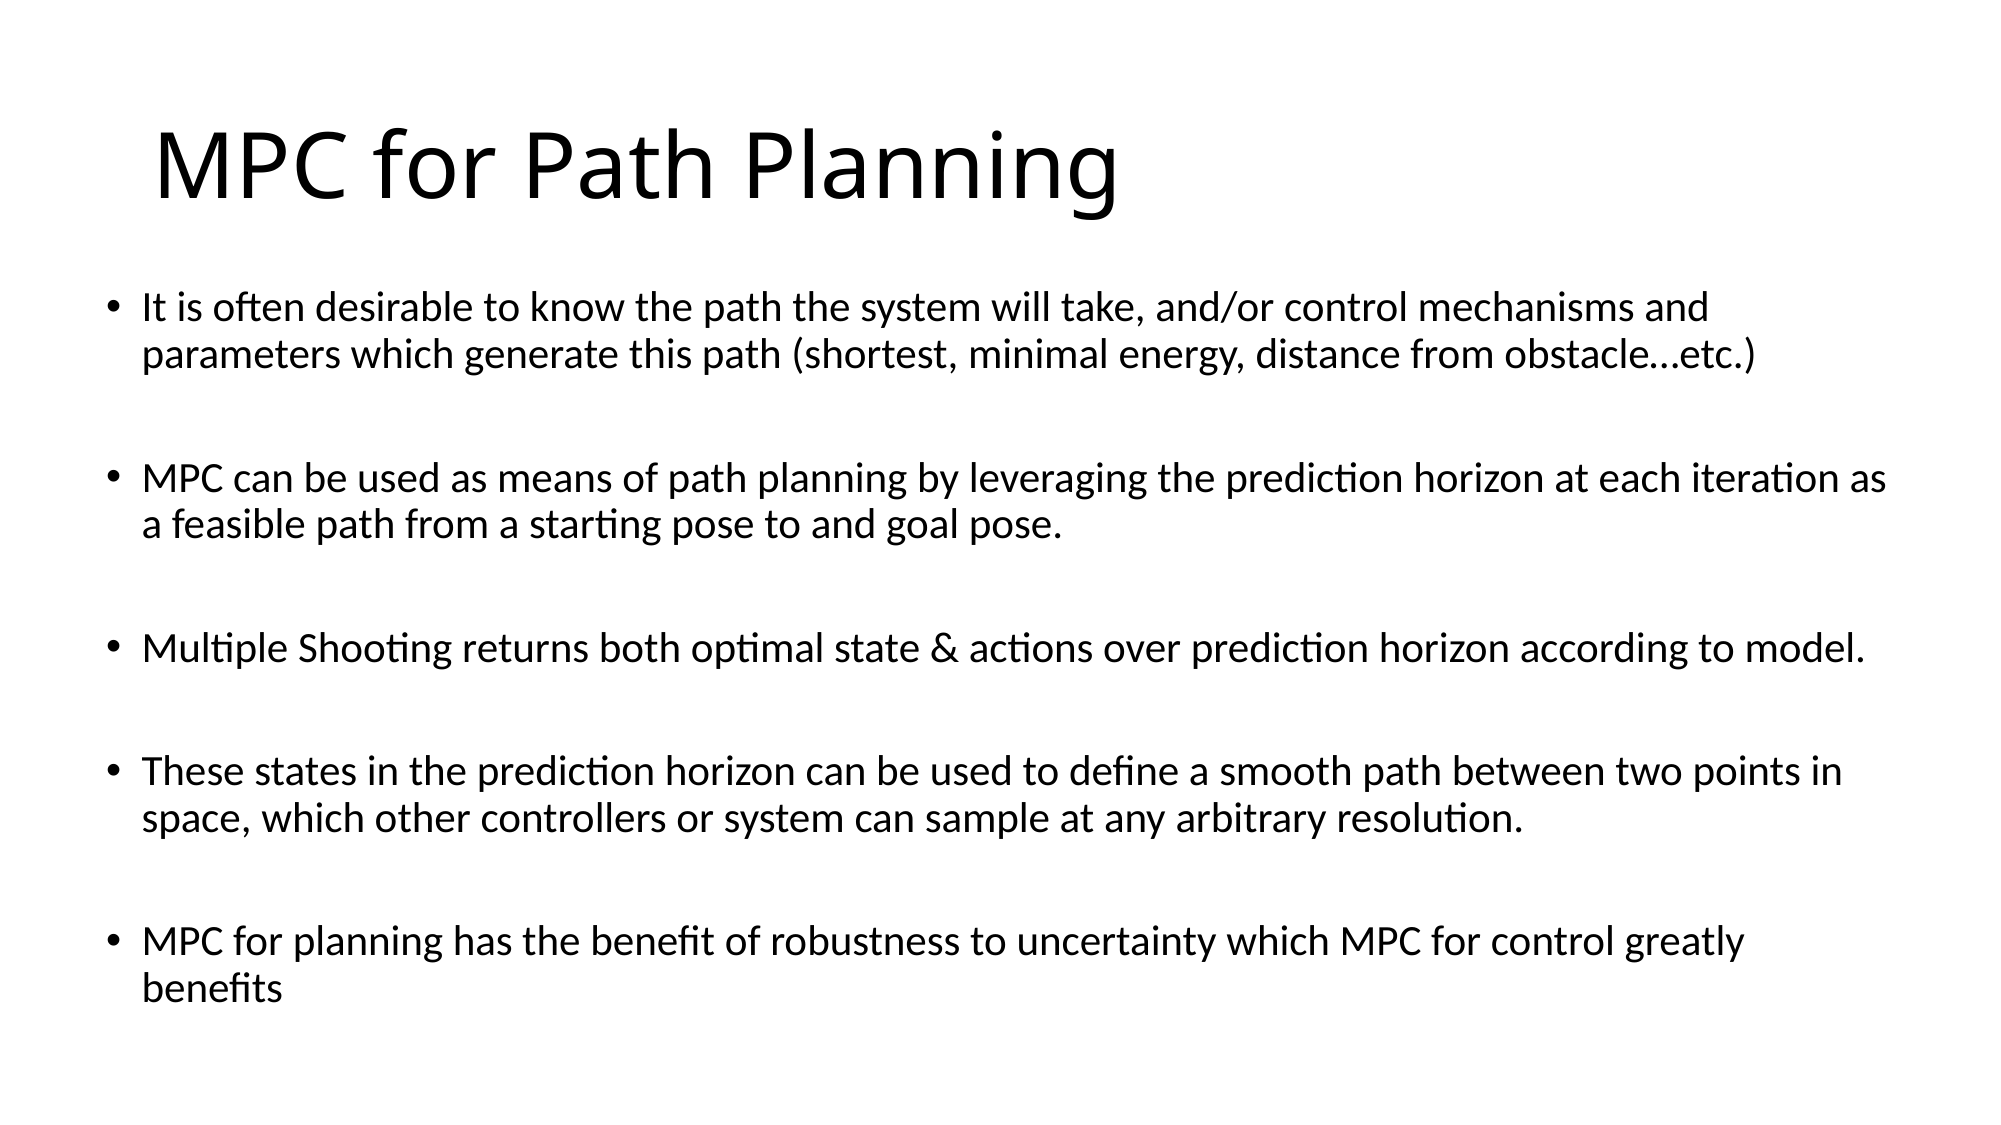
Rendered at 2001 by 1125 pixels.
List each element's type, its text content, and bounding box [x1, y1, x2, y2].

list It is often desirable to know the path the system will take, and/or control mechanisms and parameters which generate this path (shortest, minimal energy, distance from obstacle…etc.) MPC can be used as means of path planning by leveraging the prediction horizon at each iteration as a feasible path from a starting pose to and goal pose. Multiple Shooting returns both optimal state & actions over prediction horizon according to model. These states in the prediction horizon can be used to define a smooth path between two points in space, which other controllers or system can sample at any arbitrary resolution. MPC for planning has the benefit of robustness to uncertainty which MPC for control greatly benefits [90, 277, 1909, 1043]
title MPC for Path Planning [137, 59, 1863, 277]
